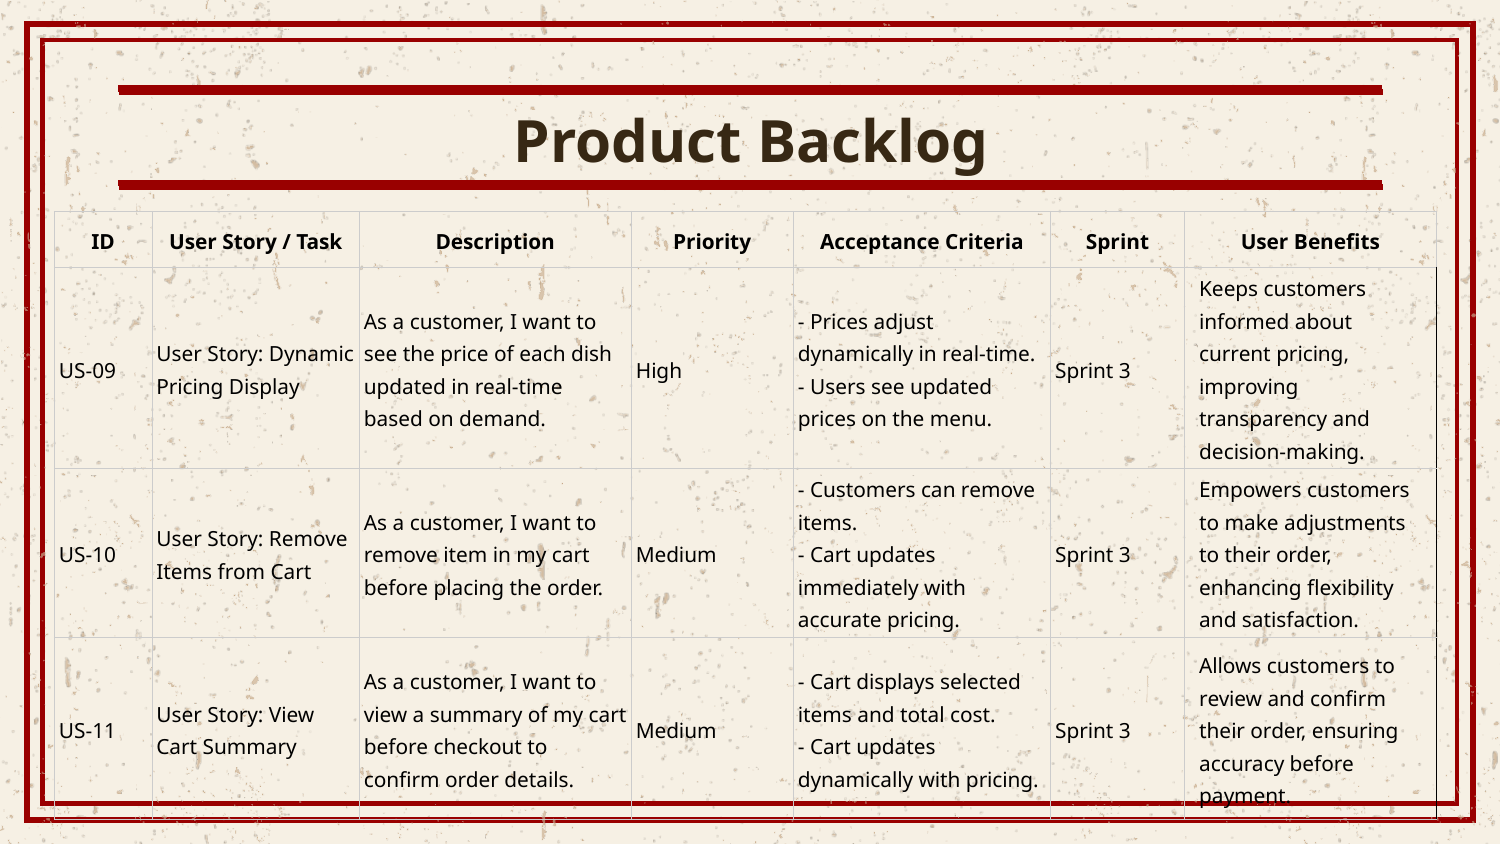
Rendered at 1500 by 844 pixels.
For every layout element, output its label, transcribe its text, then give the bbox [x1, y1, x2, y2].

table_cell User Story: View Cart Summary [153, 638, 359, 819]
table_cell As a customer, I want to see the price of each dish updated in real-time based on demand. [360, 268, 631, 468]
table_cell - Prices adjust dynamically in real-time. - Users see updated prices on the menu. [794, 268, 1050, 468]
table_cell Sprint 3 [1051, 469, 1184, 637]
table_header User Story / Task [153, 212, 359, 267]
table_cell User Story: Dynamic Pricing Display [153, 268, 359, 468]
table_cell High [632, 268, 793, 468]
table_cell Medium [632, 638, 793, 819]
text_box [118, 91, 1384, 187]
table_header User Benefits [1185, 212, 1436, 267]
table_header ID [55, 212, 152, 267]
table_header Acceptance Criteria [794, 212, 1050, 267]
table_cell Sprint 3 [1051, 638, 1184, 819]
table_cell Medium [632, 469, 793, 637]
table_cell - Customers can remove items. - Cart updates immediately with accurate pricing. [794, 469, 1050, 637]
table_cell US-11 [55, 638, 152, 819]
table_cell As a customer, I want to remove item in my cart before placing the order. [360, 469, 631, 637]
table_cell User Story: Remove Items from Cart [153, 469, 359, 637]
table_cell - Cart displays selected items and total cost. - Cart updates dynamically with pricing. [794, 638, 1050, 819]
table_cell Sprint 3 [1051, 268, 1184, 468]
picture [1, 1, 1500, 844]
table_header Sprint [1051, 212, 1184, 267]
table_cell As a customer, I want to view a summary of my cart before checkout to confirm order details. [360, 638, 631, 819]
table_cell Empowers customers to make adjustments to their order, enhancing flexibility and satisfaction. [1185, 469, 1436, 637]
table_header Priority [632, 212, 793, 267]
table_cell US-09 [55, 268, 152, 468]
table_cell Keeps customers informed about current pricing, improving transparency and decision-making. [1185, 268, 1436, 468]
table_cell Allows customers to review and confirm their order, ensuring accuracy before payment. [1185, 638, 1436, 819]
table_cell US-10 [55, 469, 152, 637]
table_header Description [360, 212, 631, 267]
